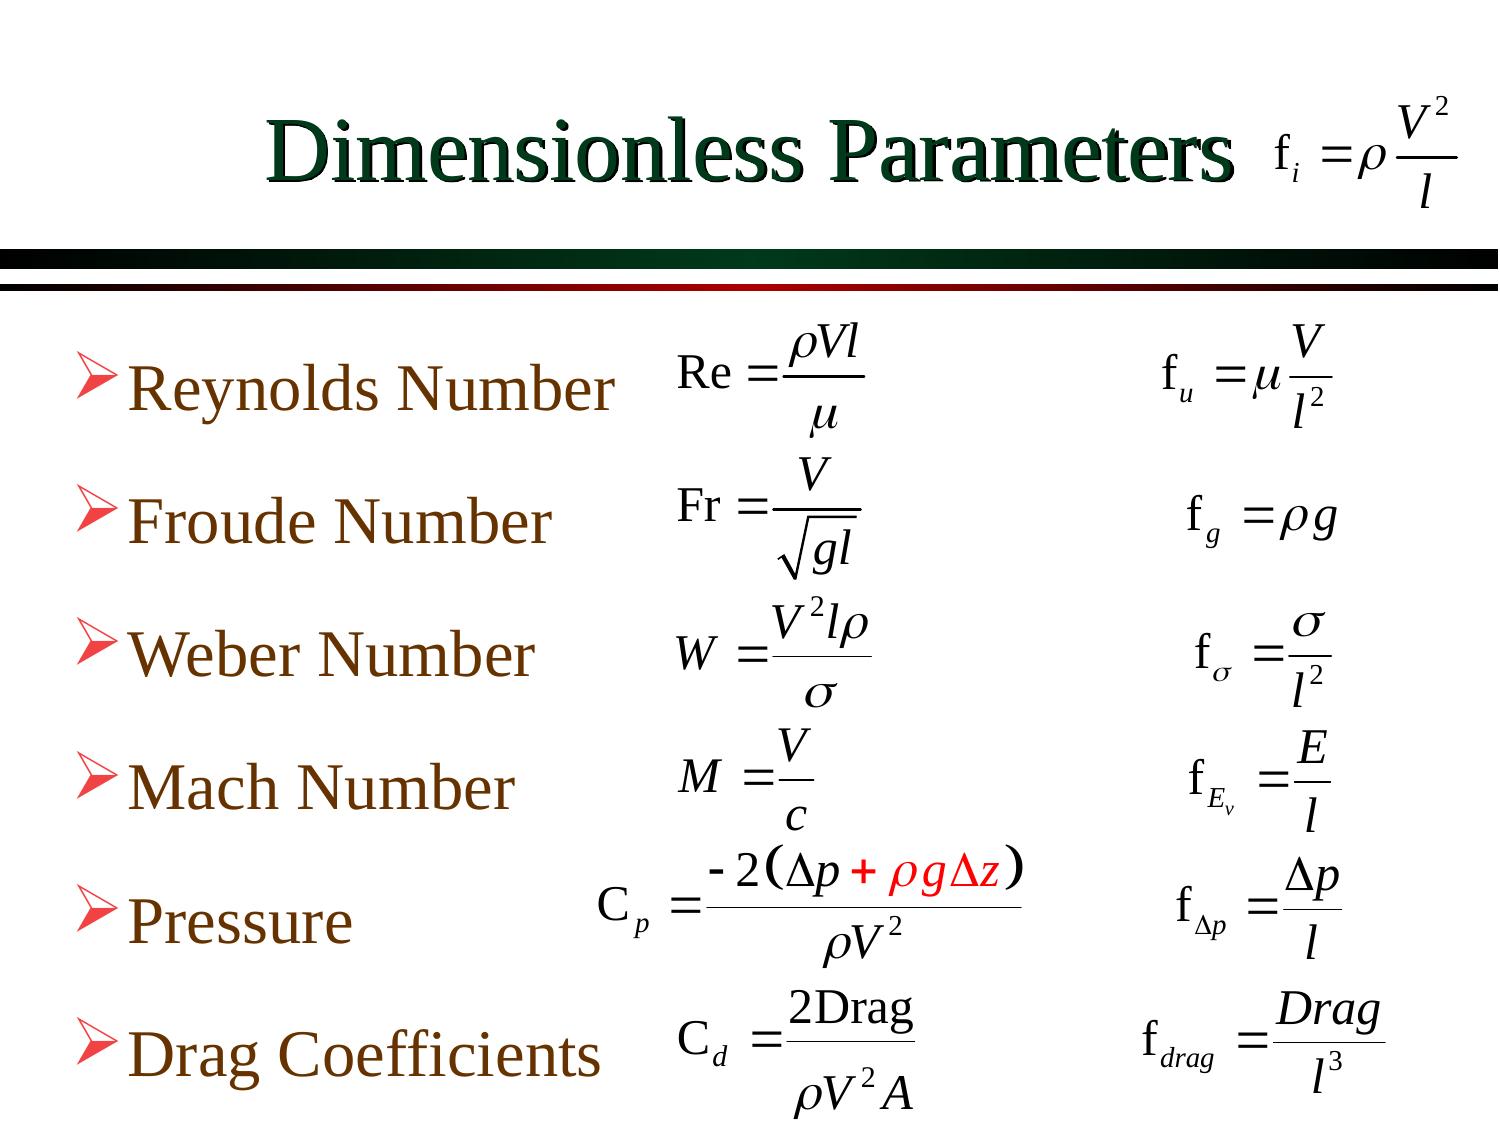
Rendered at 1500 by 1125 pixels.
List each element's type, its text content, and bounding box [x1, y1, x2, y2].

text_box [673, 587, 877, 714]
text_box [673, 978, 921, 1125]
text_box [1191, 593, 1338, 715]
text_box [1138, 979, 1391, 1099]
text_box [1184, 719, 1336, 839]
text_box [1172, 846, 1348, 966]
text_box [673, 717, 819, 837]
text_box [1158, 314, 1338, 436]
title Dimensionless Parameters [112, 49, 1388, 238]
list Reynolds Number Froude Number Weber Number Mach Number Pressure Drag Coefficients [56, 295, 1413, 1125]
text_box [1182, 485, 1346, 556]
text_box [672, 313, 870, 444]
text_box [1270, 88, 1463, 216]
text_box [593, 840, 1026, 975]
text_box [672, 446, 866, 585]
